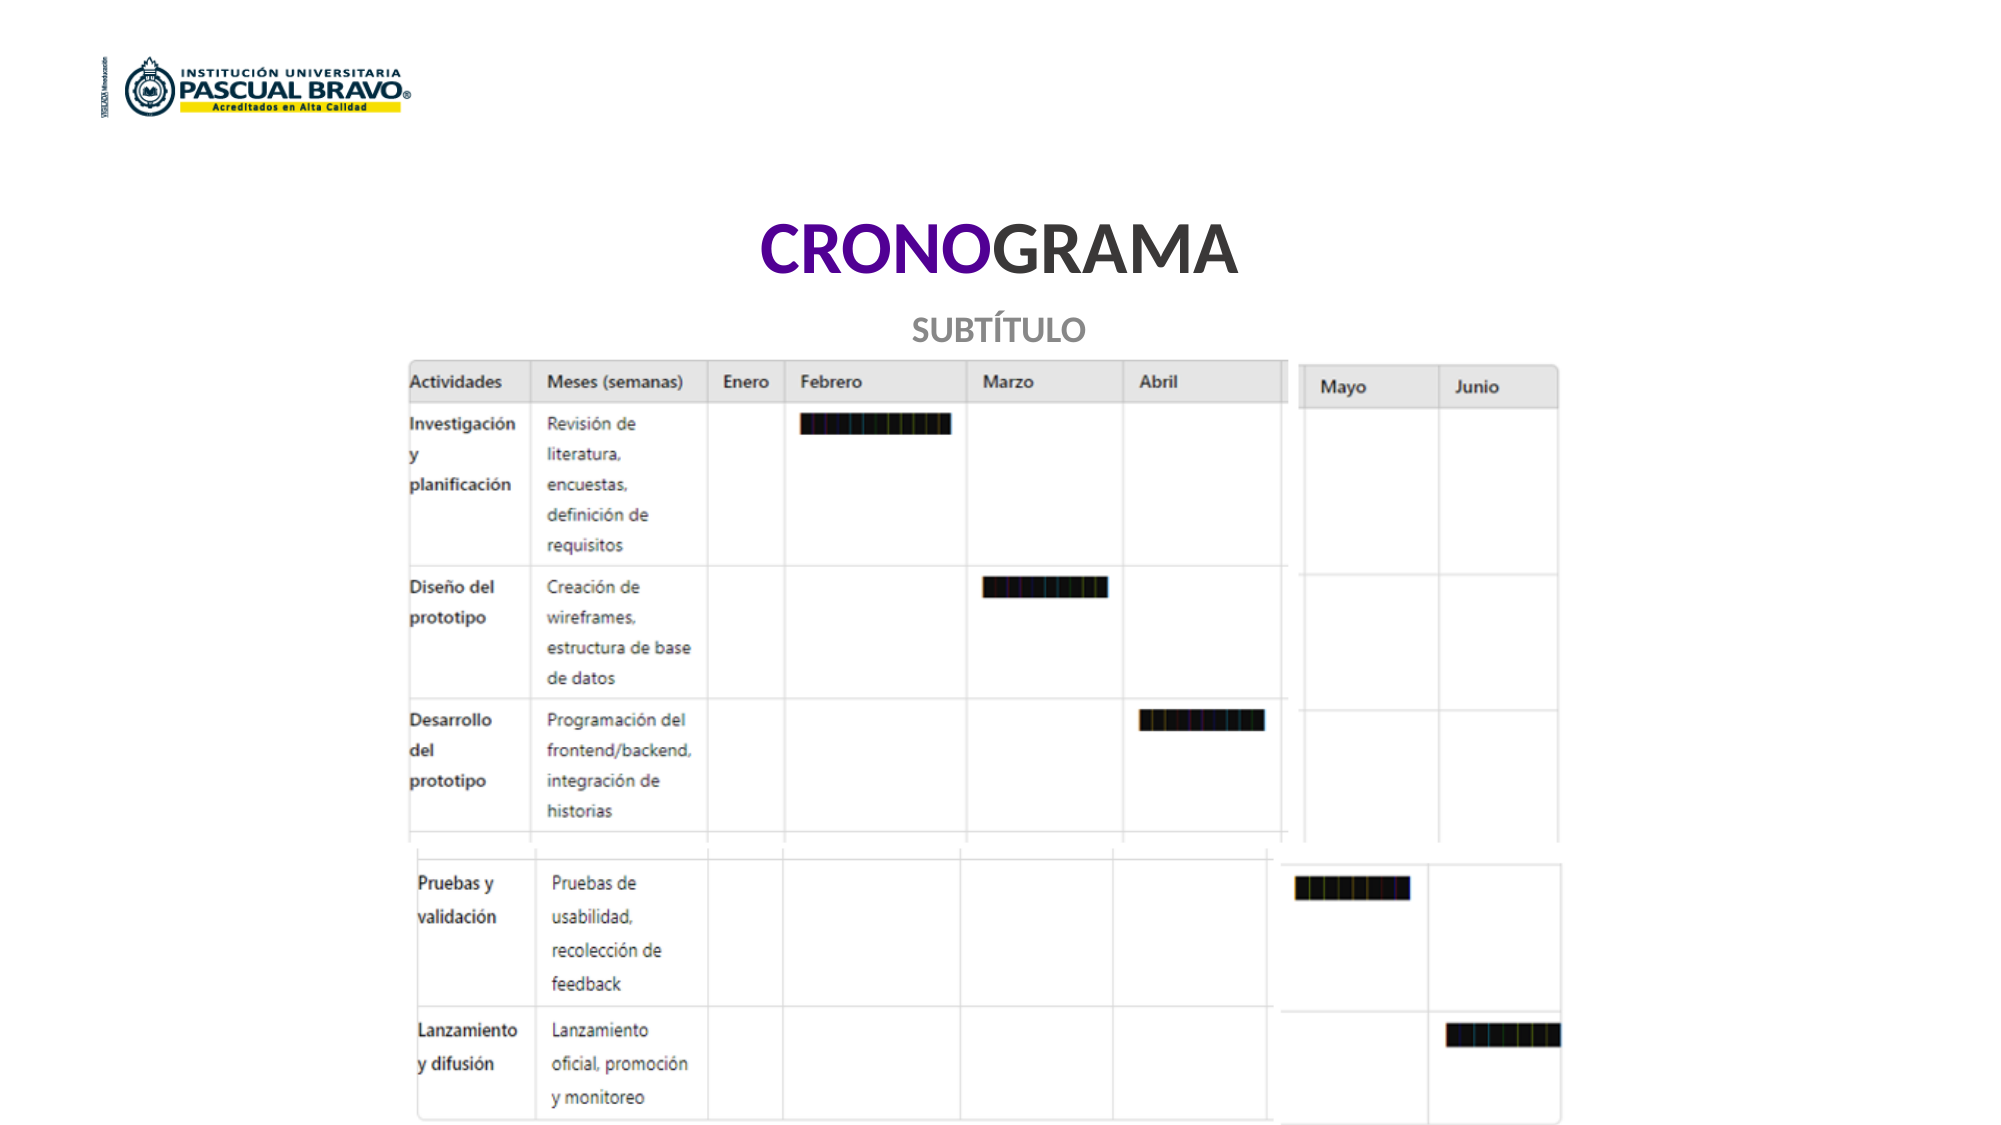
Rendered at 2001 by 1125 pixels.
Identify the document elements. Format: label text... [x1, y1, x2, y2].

text_box SUBTÍTULO [896, 297, 1104, 356]
picture [0, 0, 2001, 1125]
text_box CRONOGRAMA [331, 191, 1669, 297]
